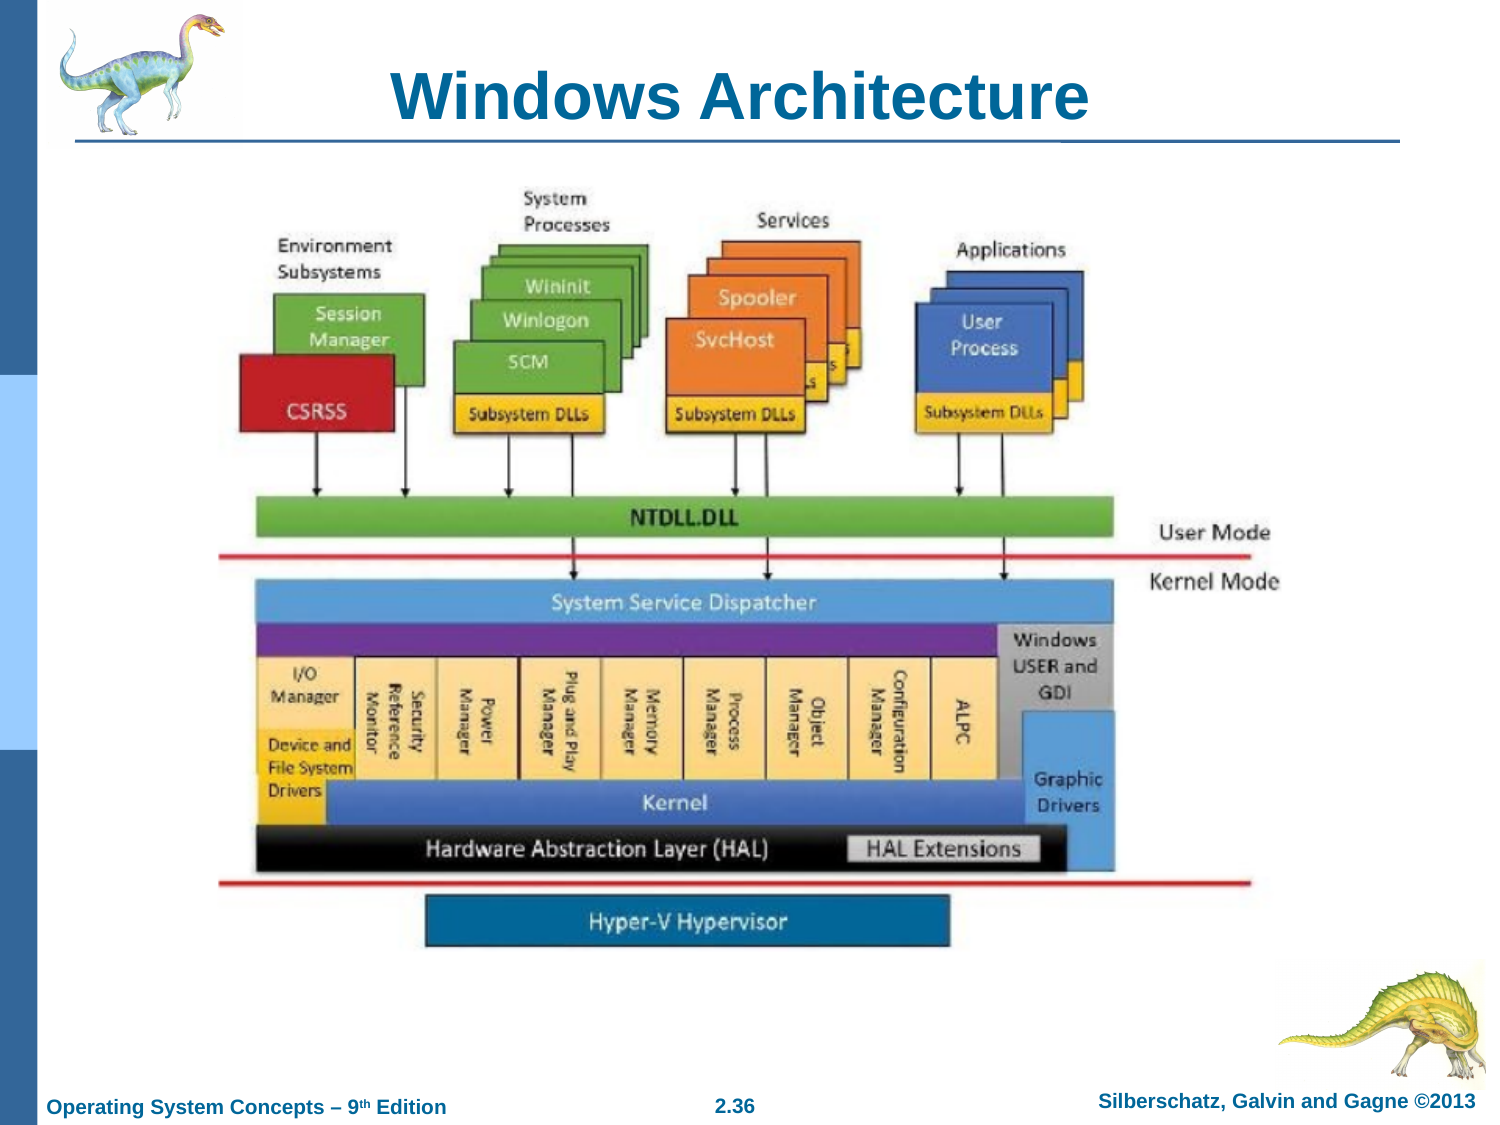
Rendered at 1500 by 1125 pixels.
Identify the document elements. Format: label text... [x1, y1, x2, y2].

picture [206, 174, 1339, 955]
picture [46, 0, 243, 149]
picture [1275, 959, 1486, 1090]
title Windows Architecture [75, 45, 1425, 141]
